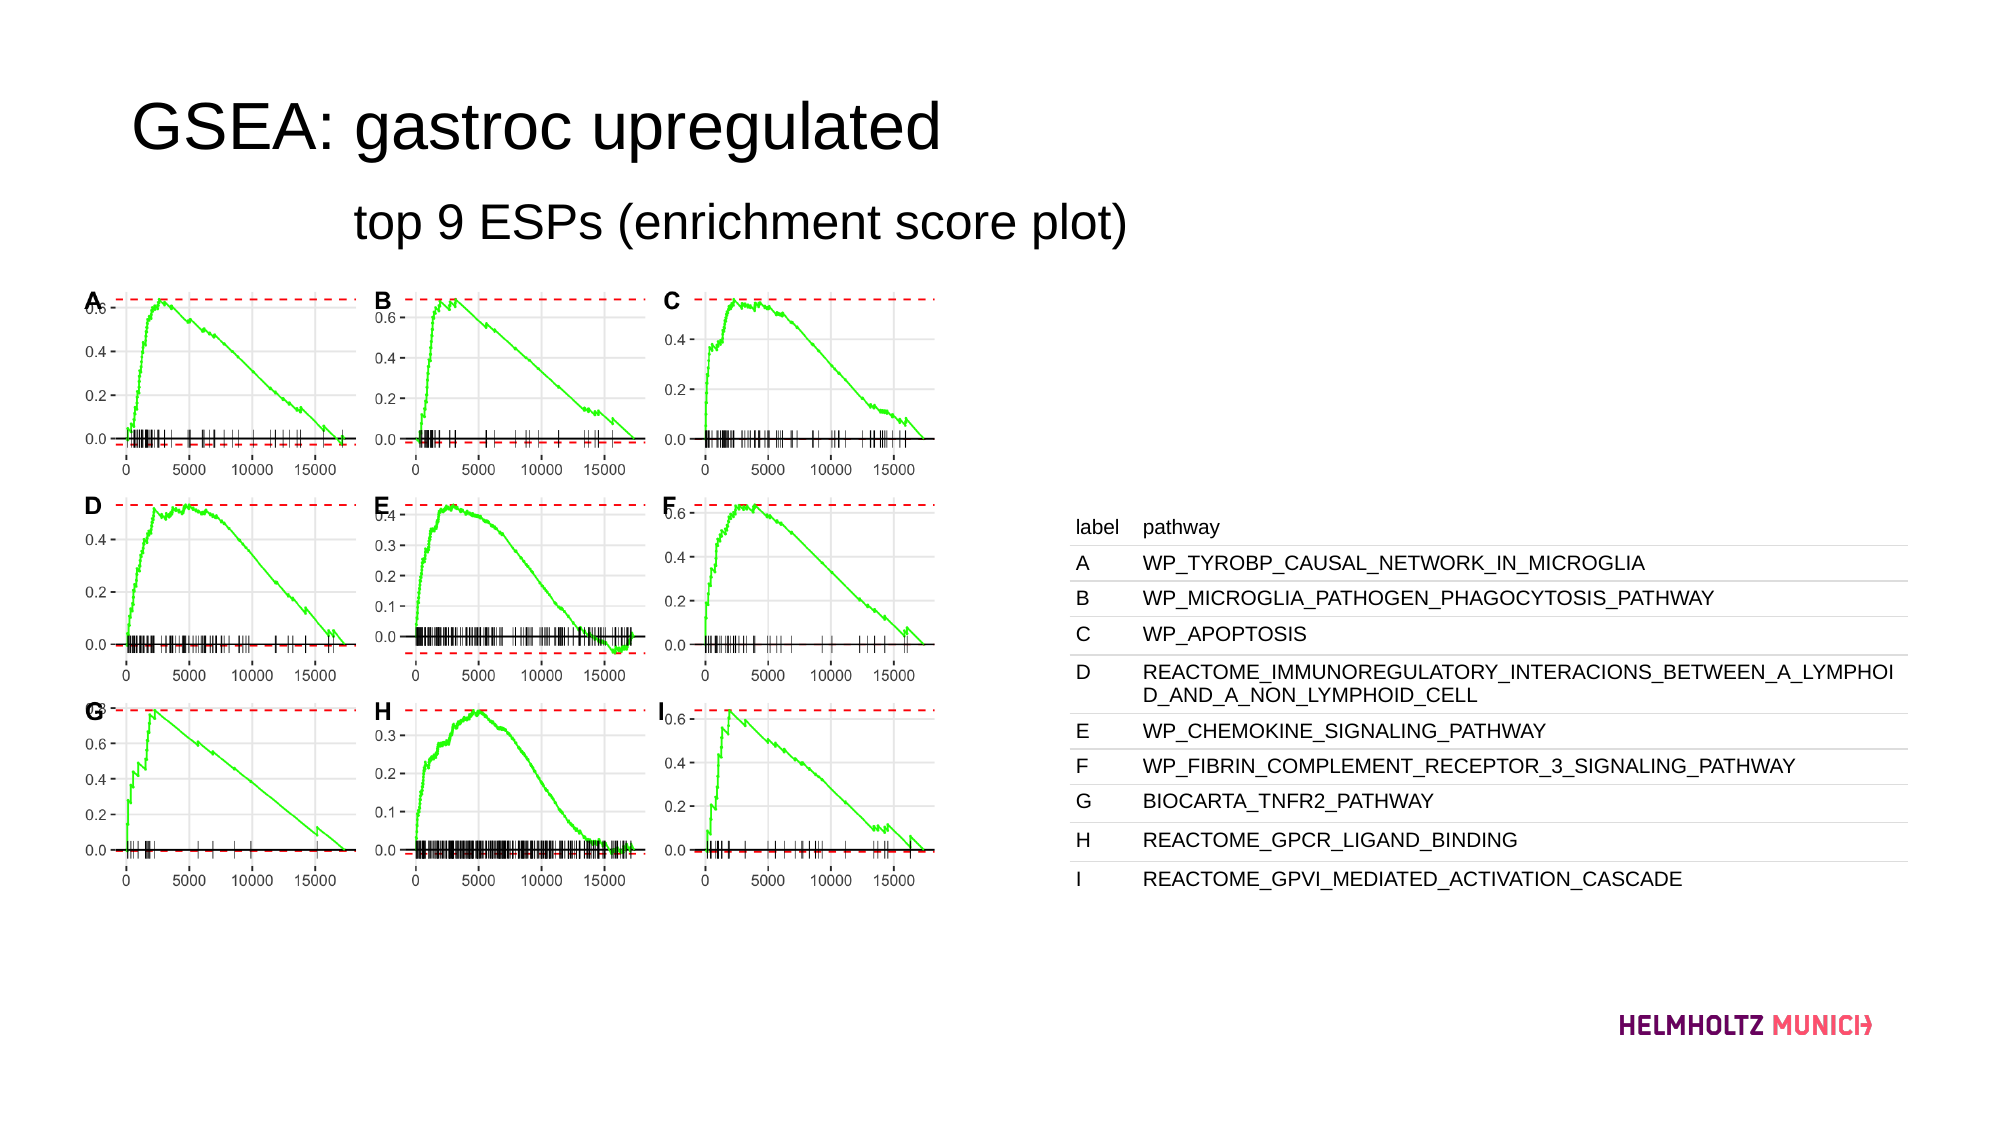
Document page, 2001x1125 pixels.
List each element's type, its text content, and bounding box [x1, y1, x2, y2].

table_cell A [1070, 546, 1137, 580]
picture [1620, 1015, 1872, 1035]
table_cell I [1070, 862, 1137, 897]
table_cell G [1070, 785, 1137, 822]
table_cell WP_FIBRIN_COMPLEMENT_RECEPTOR_3_SIGNALING_PATHWAY [1137, 750, 1908, 784]
table_cell WP_TYROBP_CAUSAL_NETWORK_IN_MICROGLIA [1137, 546, 1908, 580]
table_cell REACTOME_IMMUNOREGULATORY_INTERACIONS_BETWEEN_A_LYMPHOID_AND_A_NON_LYMPHOID_CELL [1137, 656, 1908, 713]
table_cell WP_MICROGLIA_PATHOGEN_PHAGOCYTOSIS_PATHWAY [1137, 582, 1908, 616]
table_cell C [1070, 617, 1137, 654]
table_cell F [1070, 750, 1137, 784]
table_cell REACTOME_GPVI_MEDIATED_ACTIVATION_CASCADE [1137, 862, 1908, 897]
table_cell REACTOME_GPCR_LIGAND_BINDING [1137, 823, 1908, 861]
table_cell WP_APOPTOSIS [1137, 617, 1908, 654]
table_cell WP_CHEMOKINE_SIGNALING_PATHWAY [1137, 714, 1908, 748]
table_header pathway [1137, 510, 1908, 545]
table_cell BIOCARTA_TNFR2_PATHWAY [1137, 785, 1908, 822]
table_cell B [1070, 582, 1137, 616]
table_cell H [1070, 823, 1137, 861]
table_header label [1070, 510, 1137, 545]
picture [63, 282, 944, 911]
table_cell E [1070, 714, 1137, 748]
list GSEA: gastroc upregulated [117, 75, 1771, 172]
table_cell D [1070, 656, 1137, 713]
text_box top 9 ESPs (enrichment score plot) [338, 182, 1340, 257]
